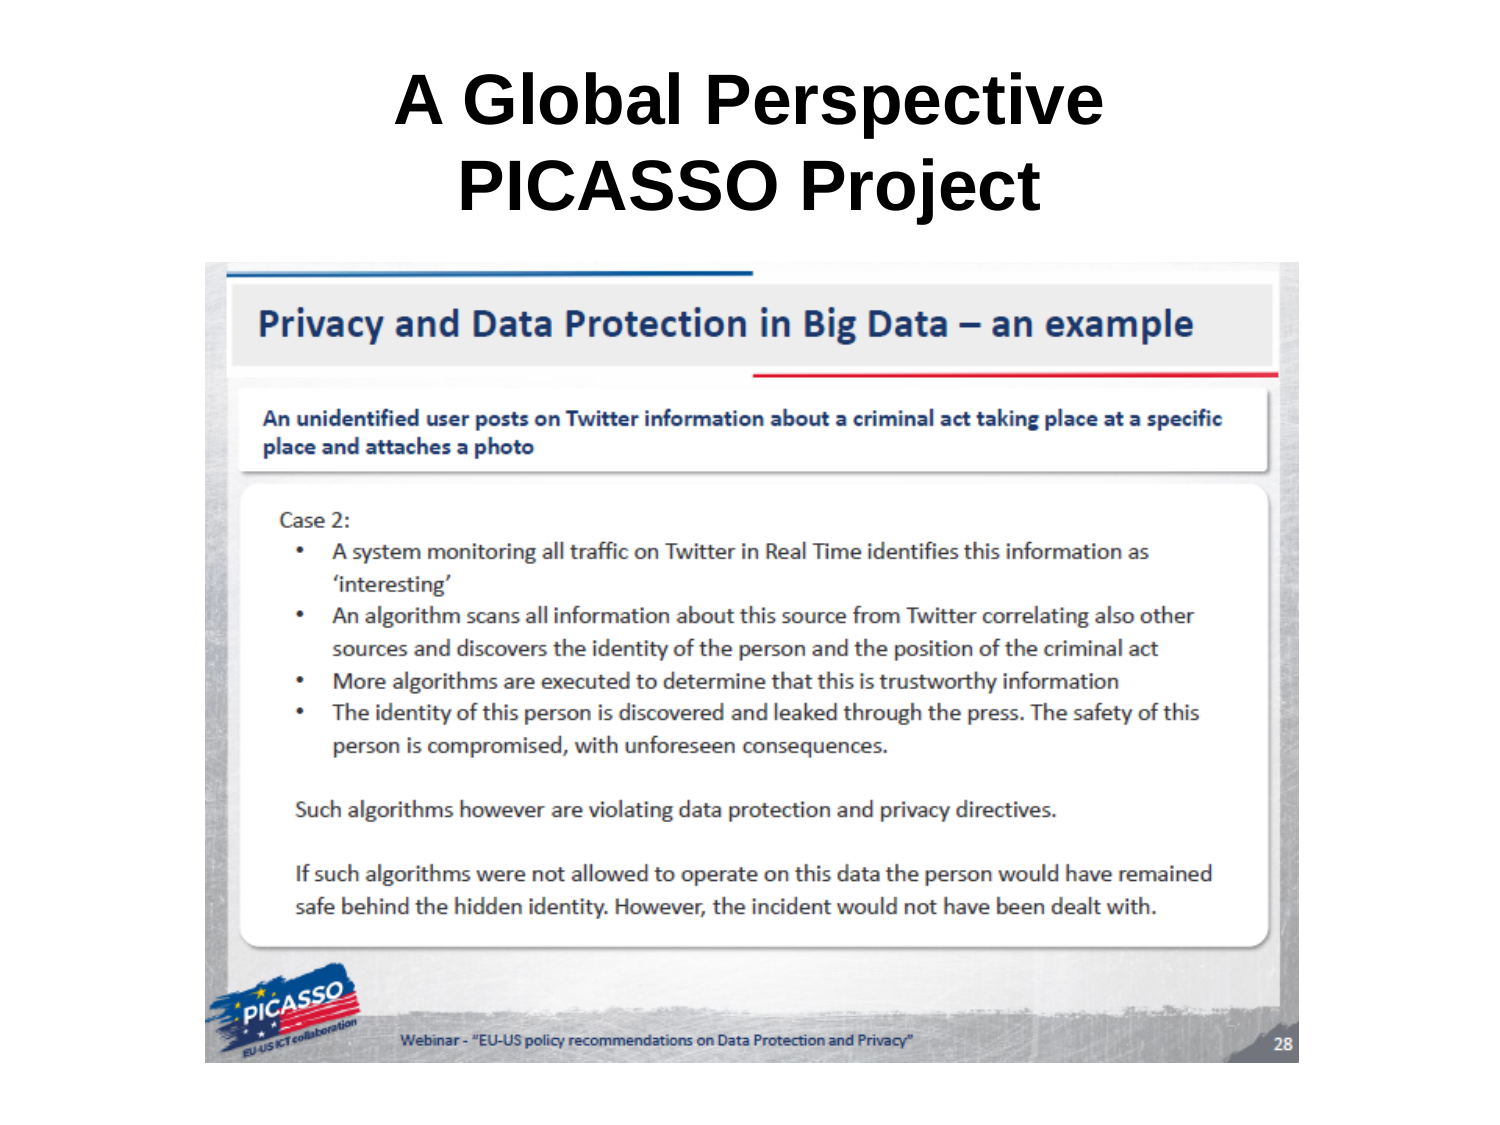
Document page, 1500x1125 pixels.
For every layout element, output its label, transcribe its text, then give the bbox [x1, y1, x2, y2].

title A Global Perspective PICASSO Project [75, 45, 1425, 233]
picture [204, 262, 1300, 1063]
